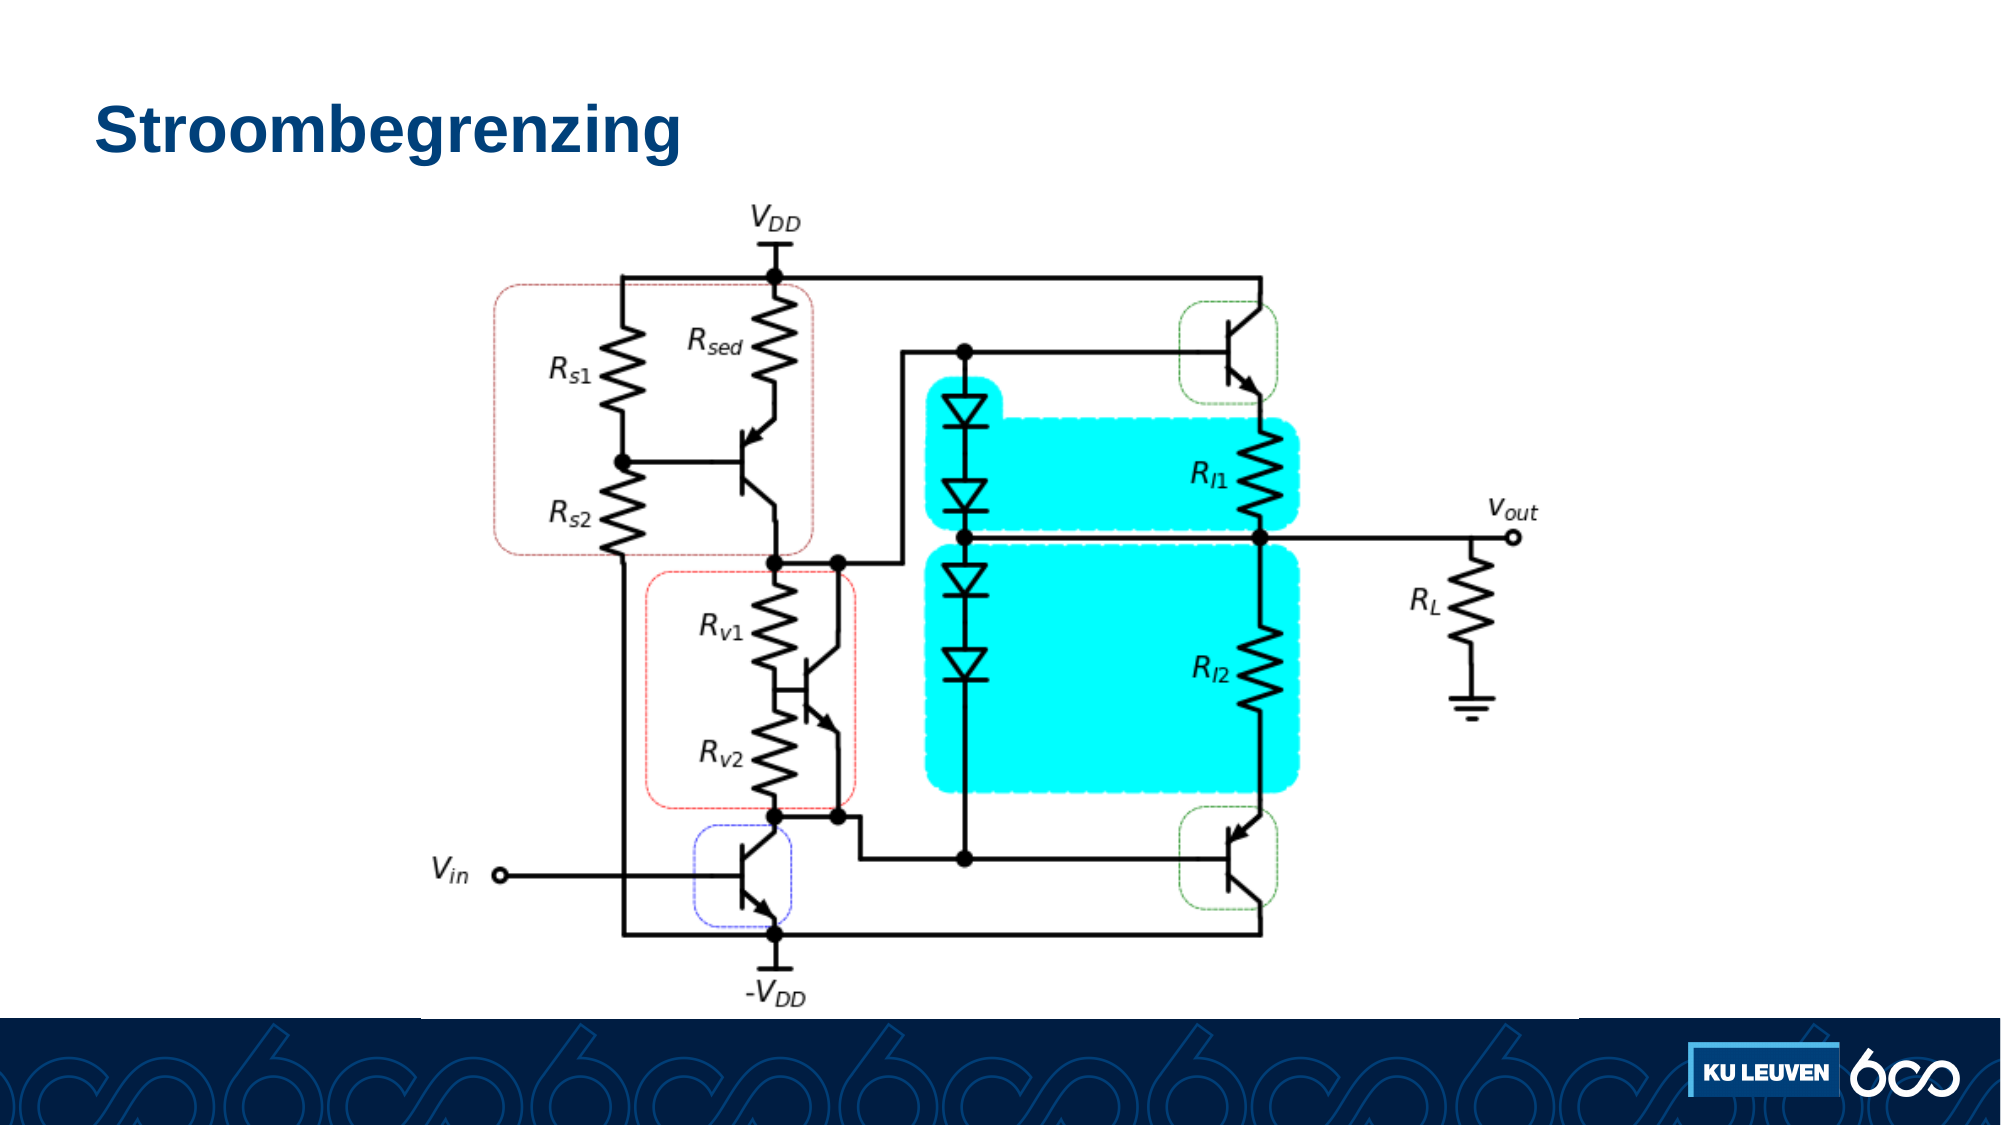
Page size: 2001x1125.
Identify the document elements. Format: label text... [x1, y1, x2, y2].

title Stroombegrenzing [94, 94, 1906, 201]
picture [0, 193, 2001, 1125]
